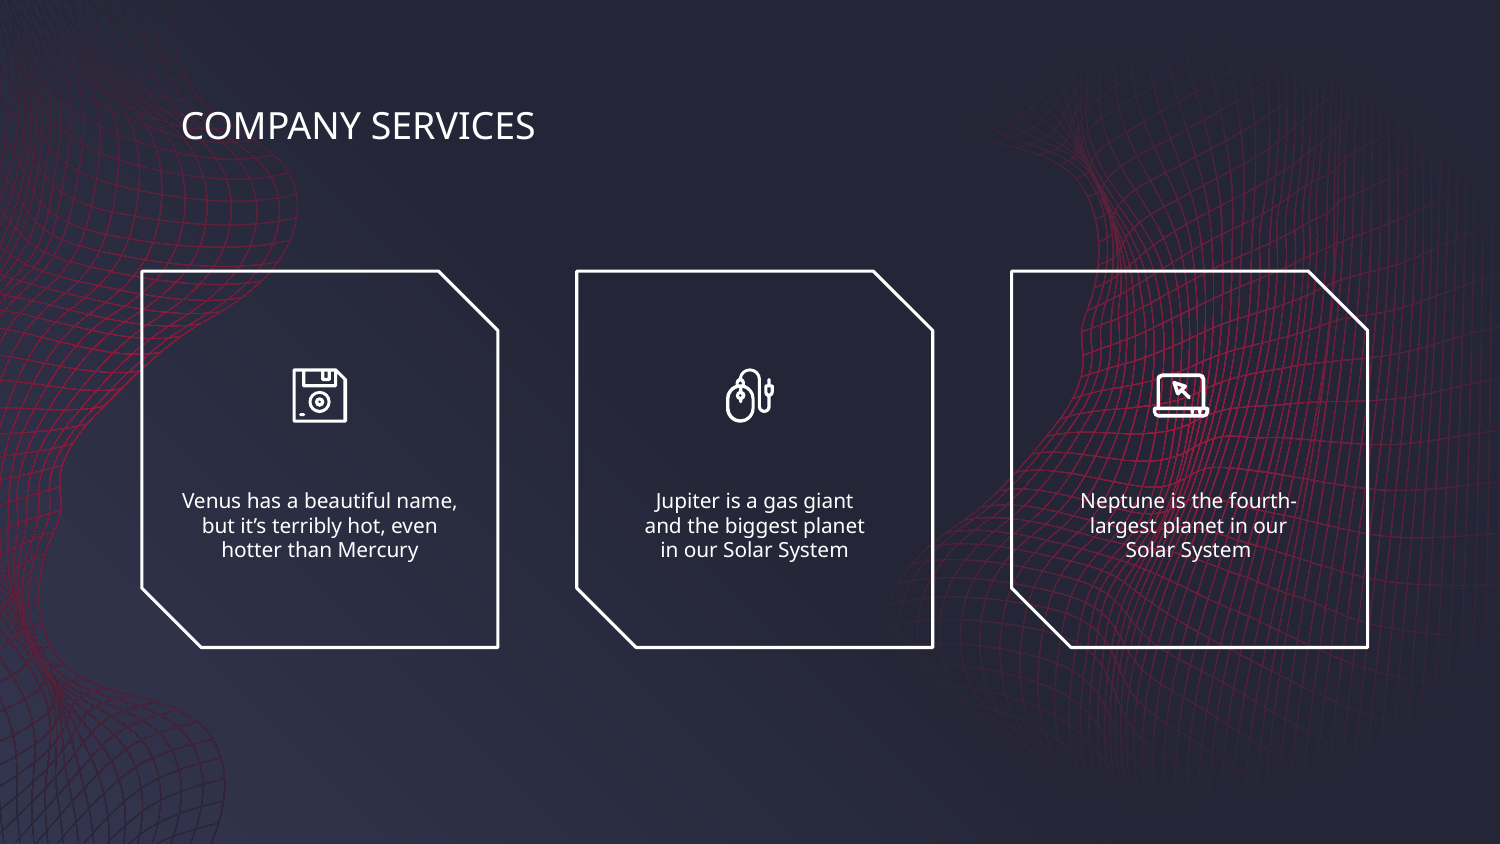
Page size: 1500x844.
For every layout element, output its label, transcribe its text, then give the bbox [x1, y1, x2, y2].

title COMPANY SERVICES [165, 46, 882, 202]
text_box [1011, 271, 1368, 648]
text_box Neptune is the fourth-largest planet in our Solar System [1061, 472, 1316, 561]
text_box [576, 430, 933, 648]
text_box Venus has a beautiful name, but it’s terribly hot, even hotter than Mercury [164, 472, 475, 561]
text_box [292, 368, 1210, 423]
text_box [576, 271, 933, 366]
text_box Jupiter is a gas giant and the biggest planet in our Solar System [627, 472, 883, 561]
text_box [141, 271, 498, 648]
